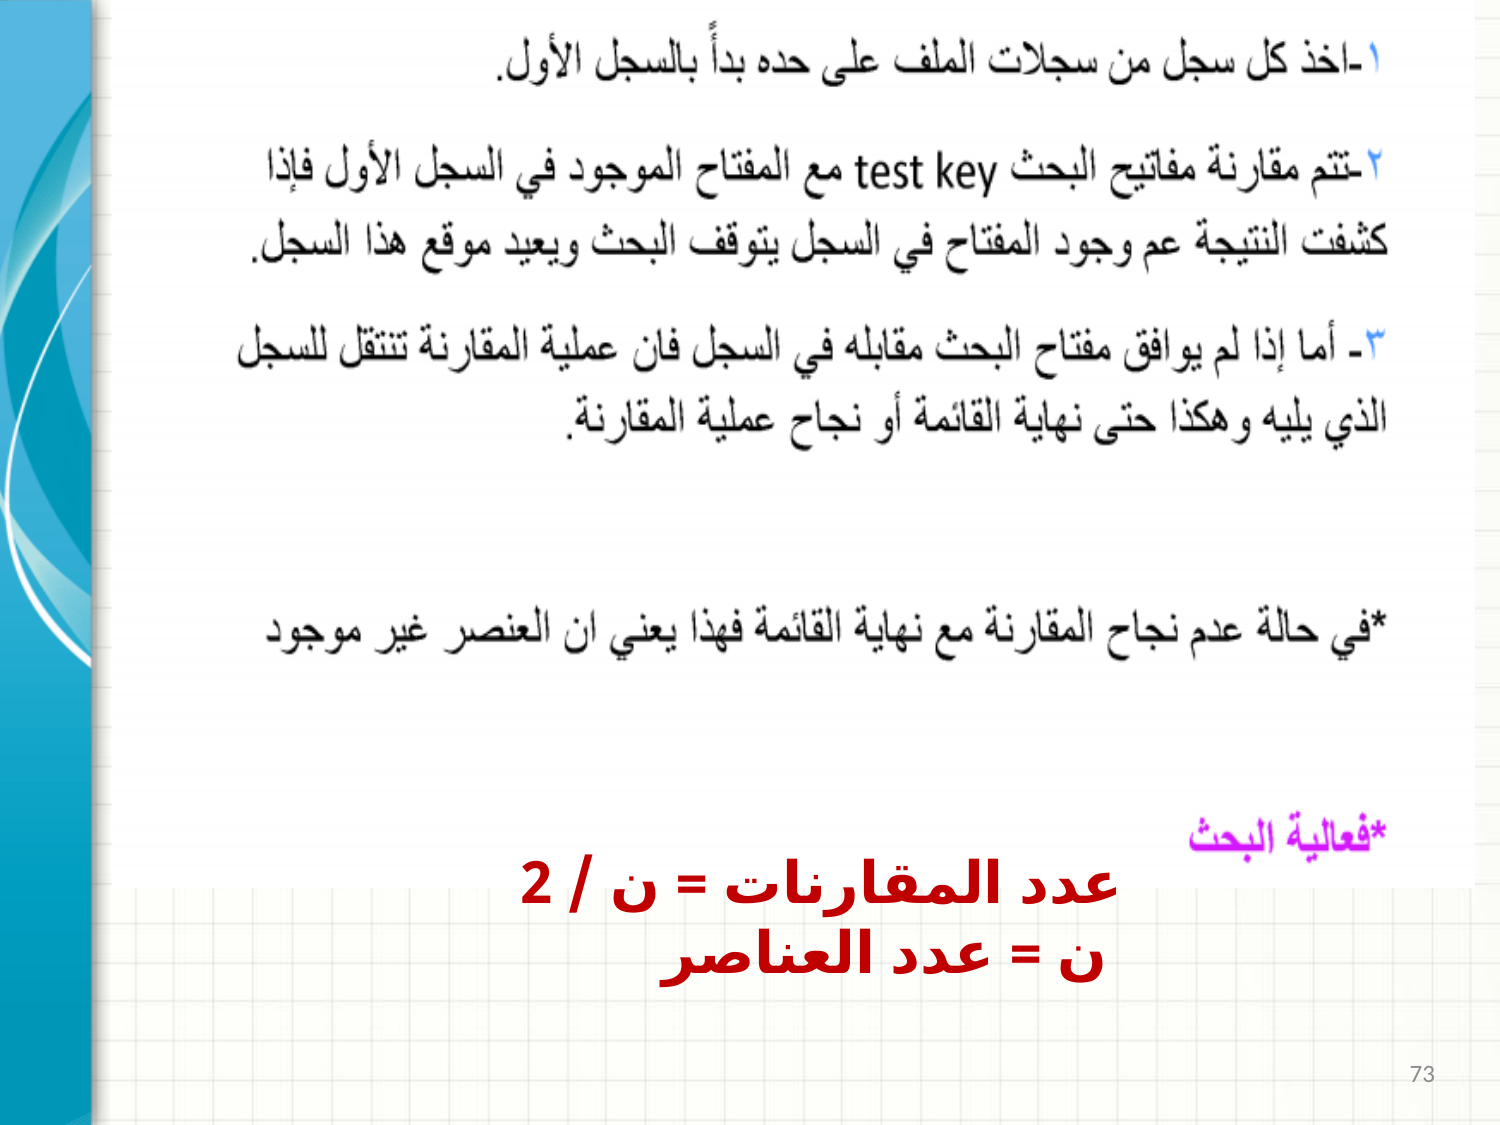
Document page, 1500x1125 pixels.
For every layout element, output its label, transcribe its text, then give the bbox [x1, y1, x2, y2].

picture [0, 0, 1500, 1125]
slide_number 73 [1100, 1042, 1450, 1103]
text_box عدد المقارنات = ن / 2 ن = عدد العناصر [350, 897, 1138, 993]
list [112, 0, 1476, 888]
